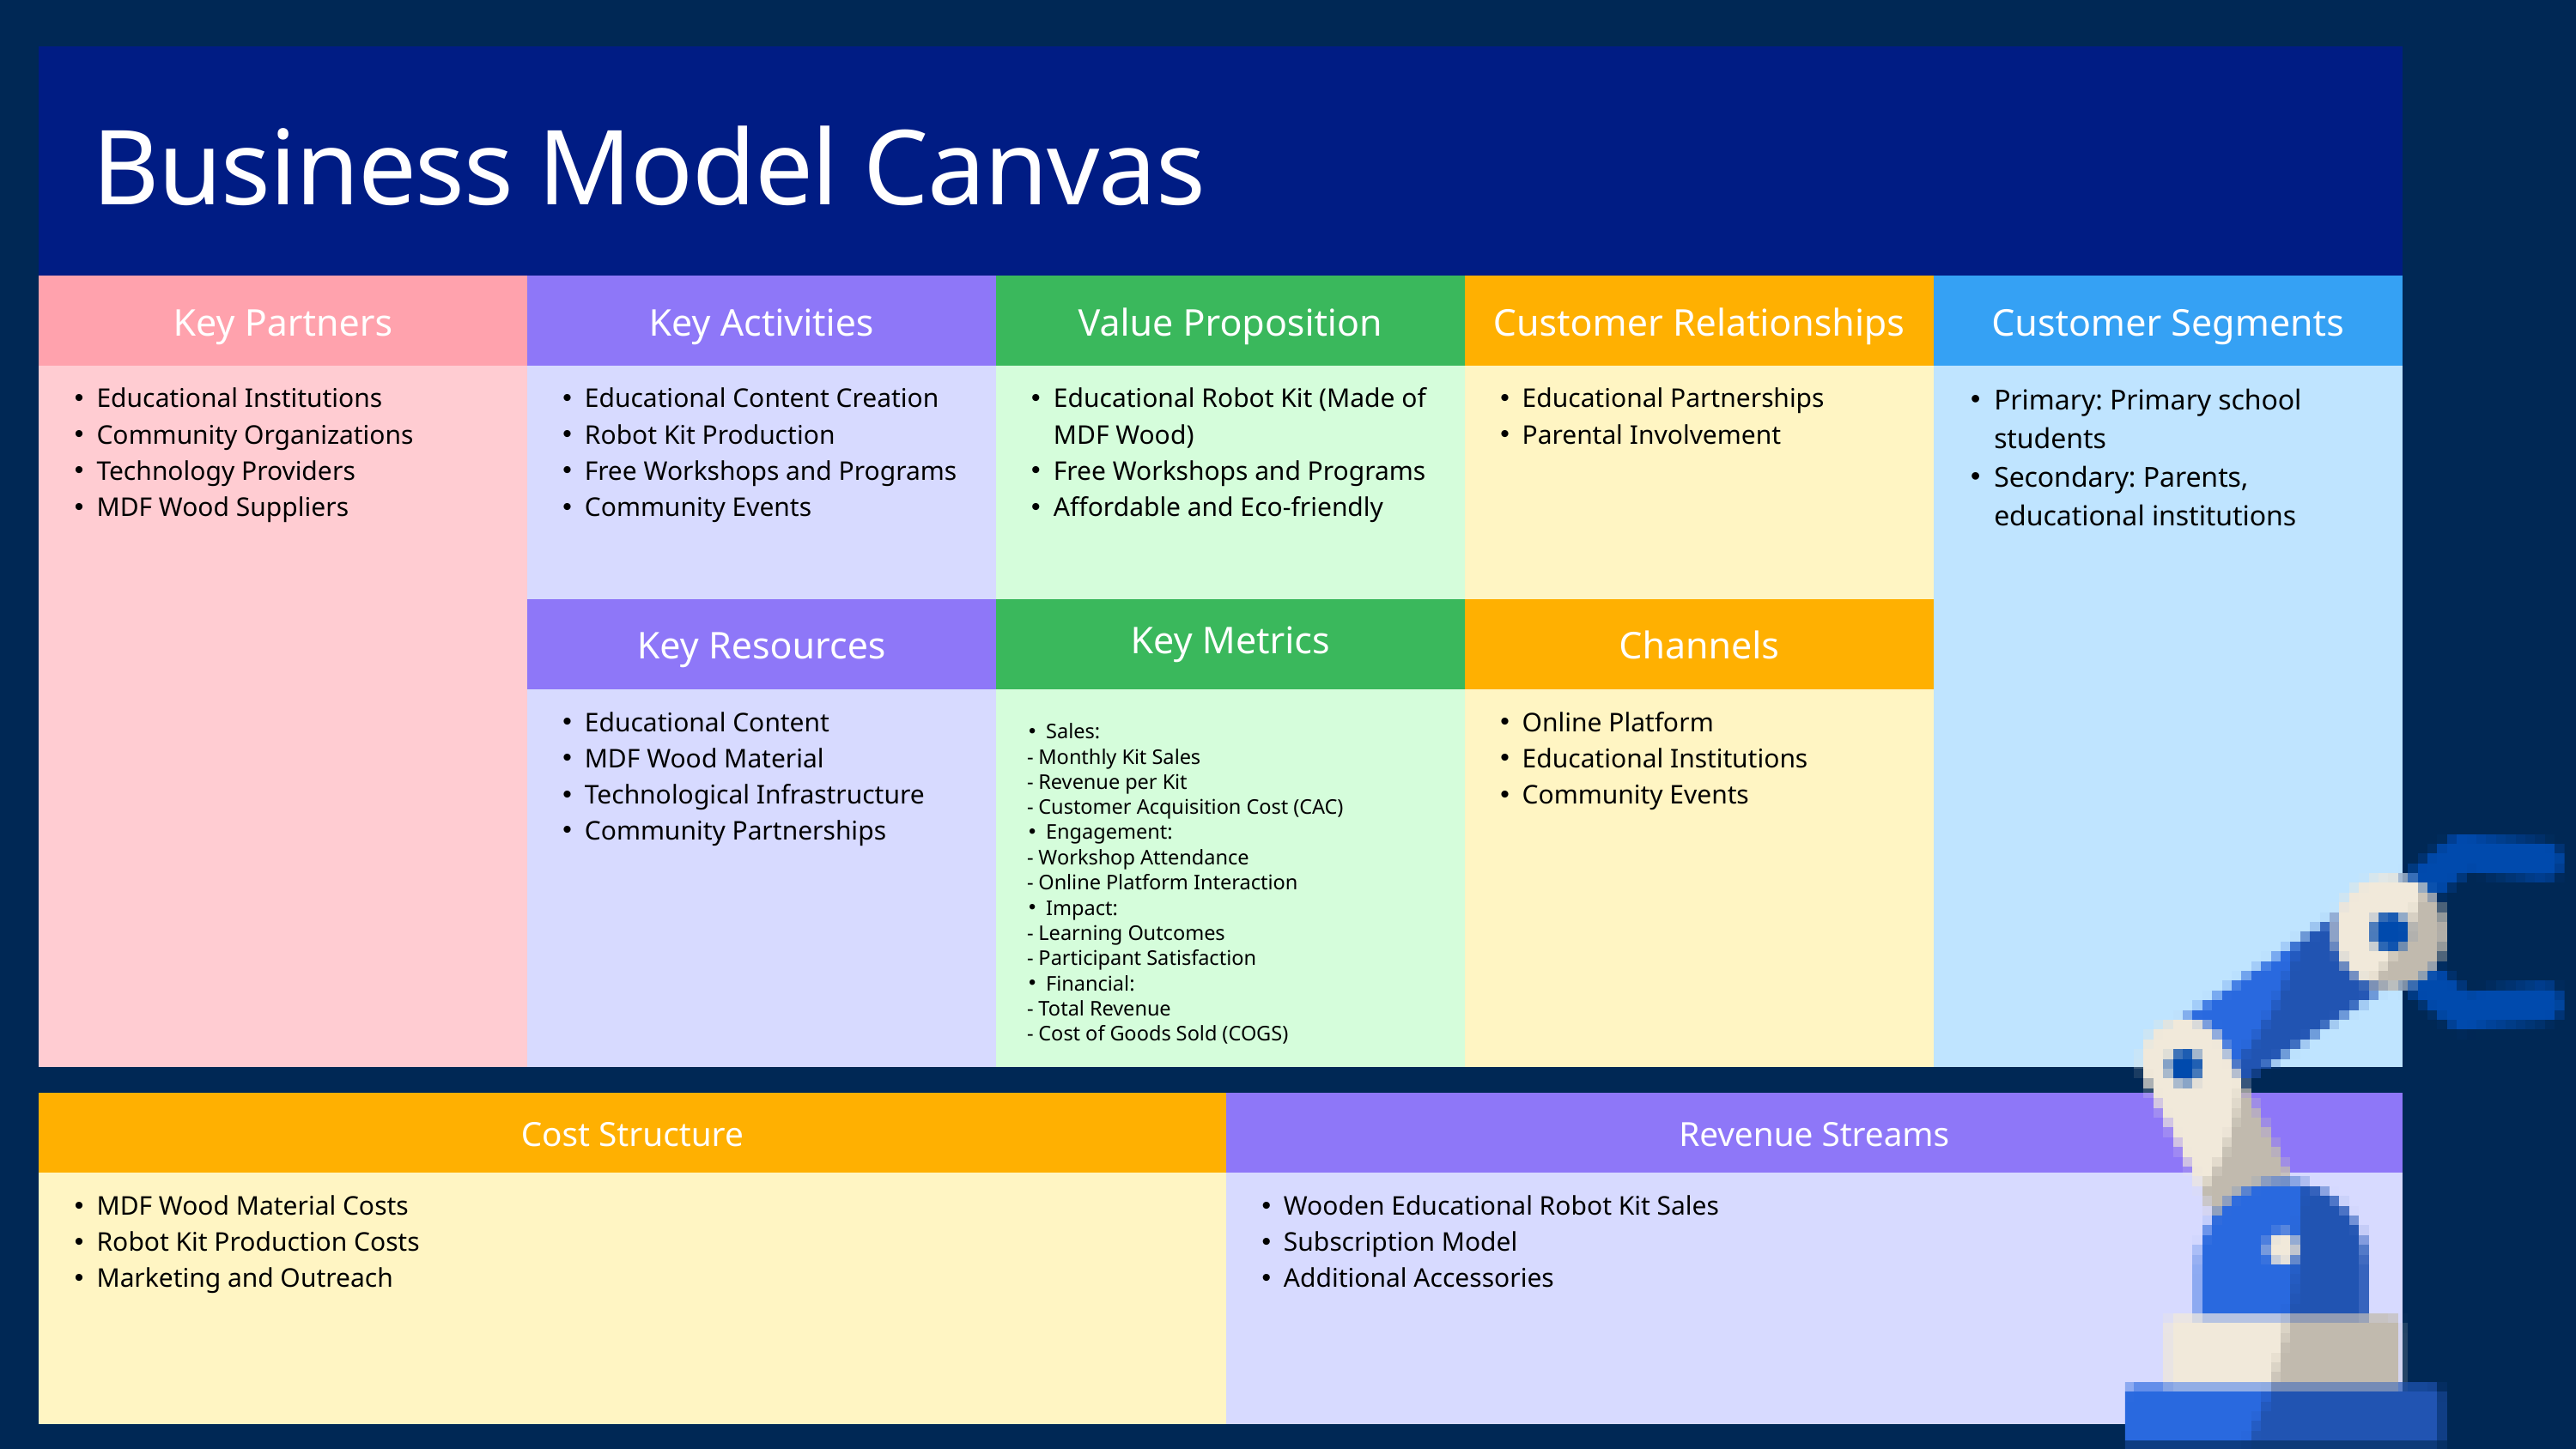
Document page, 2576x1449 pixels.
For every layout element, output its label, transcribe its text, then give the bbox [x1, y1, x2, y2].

table_header Key Partners [39, 306, 527, 366]
table_cell Key Resources [527, 599, 996, 689]
table_header Revenue Streams [1226, 1093, 2124, 1173]
table_cell [996, 689, 1465, 1067]
table_header Customer Segments [1934, 306, 2403, 366]
table_header Customer Relationships [1465, 306, 1934, 366]
text_box [2124, 834, 2565, 1449]
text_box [38, 46, 2403, 297]
table_header Key Activities [527, 306, 996, 366]
table_cell Key Metrics [996, 599, 1465, 689]
table_cell Educational Content MDF Wood Material Technological Infrastructure Community Partnerships [527, 689, 996, 1067]
table_header Value Proposition [996, 306, 1465, 366]
table_cell Educational Robot Kit (Made of MDF Wood) Free Workshops and Programs Affordable and Eco-friendly [996, 366, 1465, 599]
table_cell Wooden Educational Robot Kit Sales Subscription Model Additional Accessories [1226, 1173, 2124, 1424]
table_cell Educational Institutions Community Organizations Technology Providers MDF Wood Suppliers [39, 366, 527, 1067]
table_cell MDF Wood Material Costs Robot Kit Production Costs Marketing and Outreach [39, 1173, 1226, 1424]
table_header Cost Structure [39, 1093, 1226, 1173]
table_cell Educational Partnerships Parental Involvement [1465, 366, 1934, 599]
table_cell Primary: Primary school students Secondary: Parents, educational institutions [1934, 366, 2403, 1067]
table_cell Online Platform Educational Institutions Community Events [1465, 689, 1934, 1067]
text_box Sales: - Monthly Kit Sales - Revenue per Kit - Customer Acquisition Cost (CAC) Engagement: - Workshop Attendance - Online Platform Interaction Impact: - Learning Outcomes - Participant Satisfaction Financial: - Total Revenue - Cost of Goods Sold (COGS) [1012, 717, 1479, 1046]
table_cell Channels [1465, 599, 1934, 689]
table_cell Educational Content Creation Robot Kit Production Free Workshops and Programs Community Events [527, 366, 996, 599]
